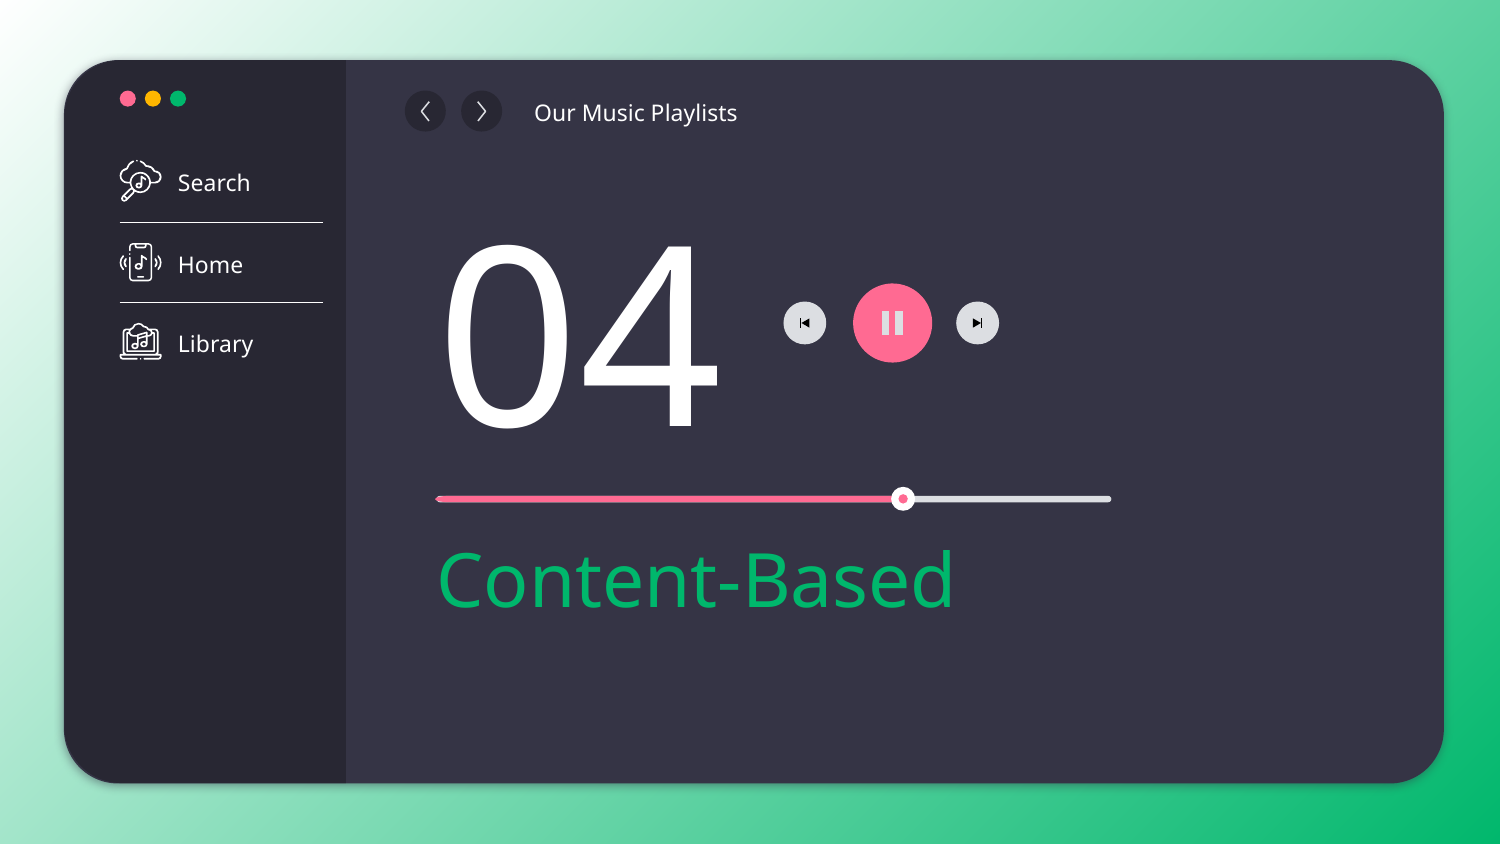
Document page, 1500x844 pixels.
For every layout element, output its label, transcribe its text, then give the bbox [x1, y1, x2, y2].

text_box Our Music Playlists [534, 99, 799, 123]
text_box [435, 495, 885, 503]
title Content-Based [421, 532, 1106, 634]
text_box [404, 90, 503, 132]
title 04 [421, 191, 775, 477]
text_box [783, 283, 1000, 363]
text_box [890, 486, 916, 512]
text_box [118, 90, 324, 360]
text_box [921, 495, 1112, 503]
